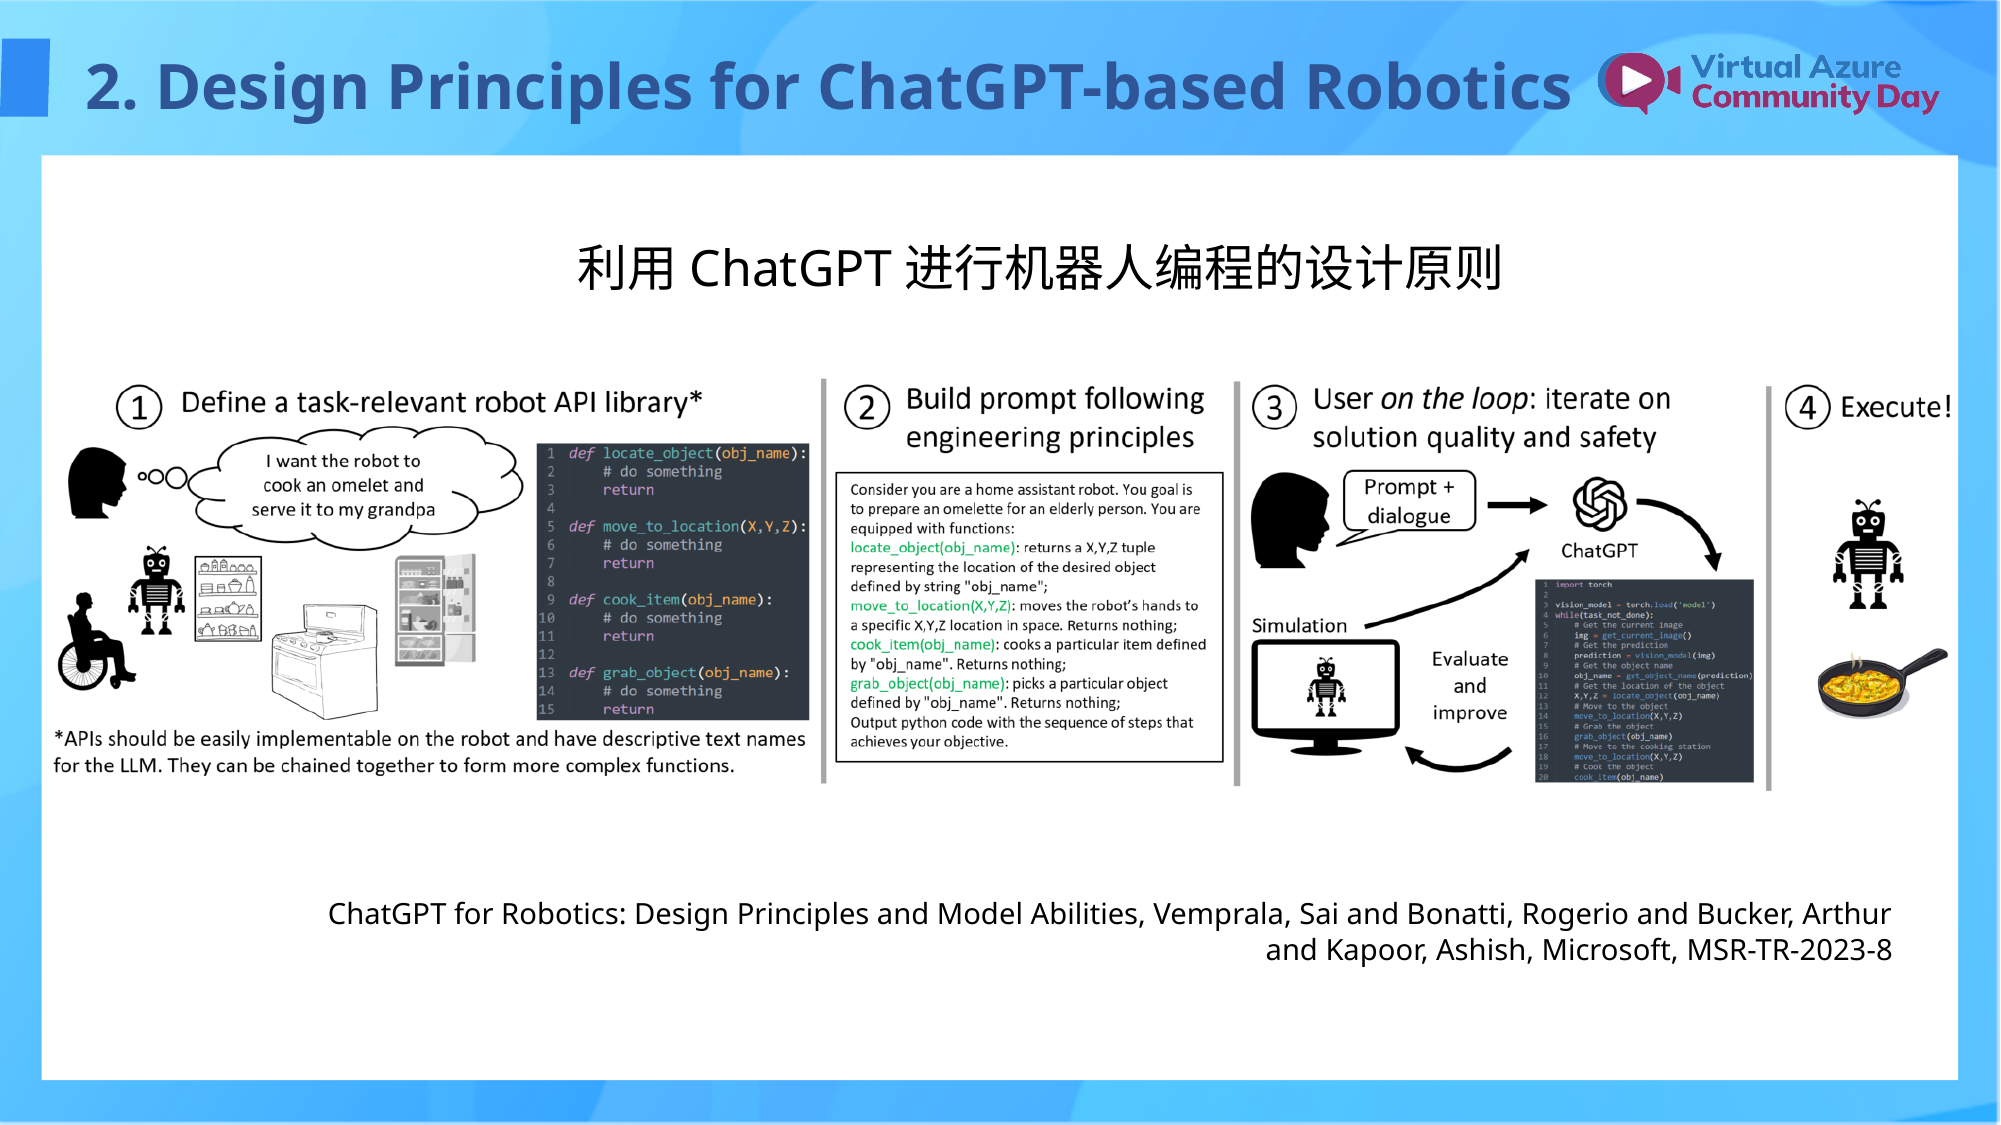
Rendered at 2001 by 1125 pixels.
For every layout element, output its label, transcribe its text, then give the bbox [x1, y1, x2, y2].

picture [0, 0, 2000, 1125]
text_box 利用ChatGPT进行机器人编程的设计原则 [562, 228, 1548, 304]
text_box ChatGPT for Robotics: Design Principles and Model Abilities, Vemprala, Sai and Bonatti, Rogerio and Bucker, Arthur and Kapoor, Ashish, Microsoft, MSR-TR-2023-8 [301, 888, 1908, 974]
title 2. Design Principles for ChatGPT-based Robotics [70, 38, 1608, 140]
